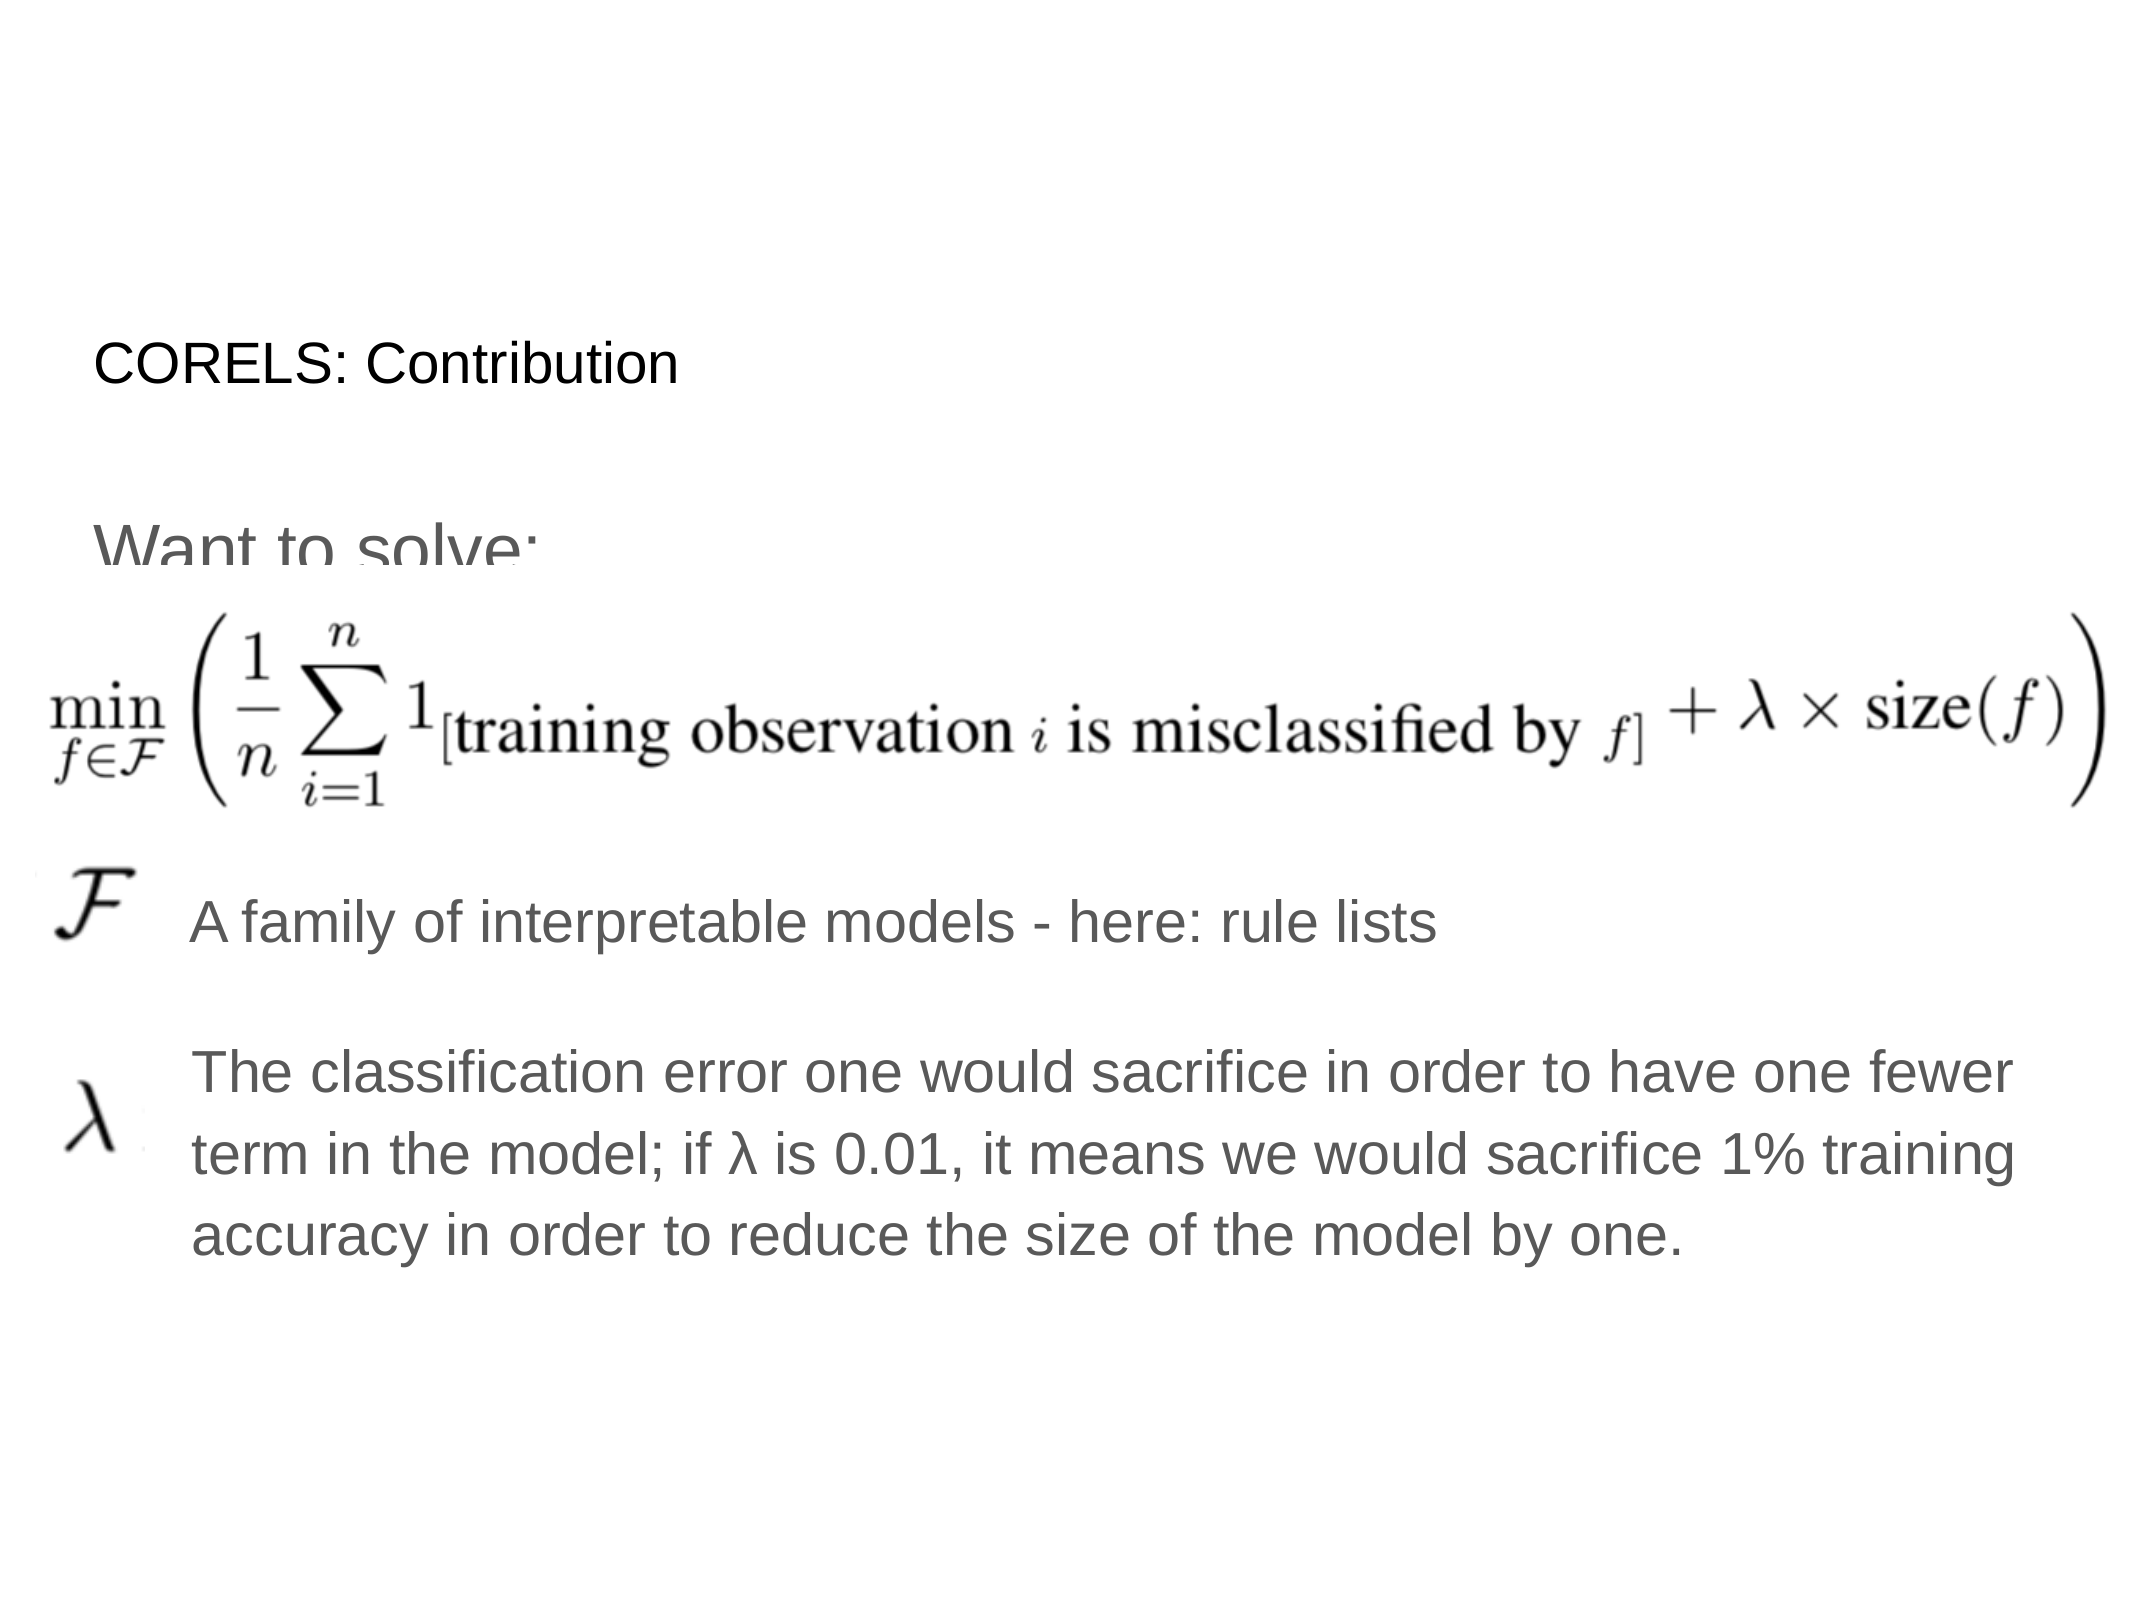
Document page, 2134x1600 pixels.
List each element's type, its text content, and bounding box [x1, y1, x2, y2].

title CORELS: Contribution [72, 303, 2061, 438]
text_box A family of interpretable models - here: rule lists [167, 876, 1880, 987]
list Want to solve: [72, 468, 2061, 562]
text_box The classification error one would sacrifice in order to have one fewer term in the model; if λ is 0.01, it means we would sacrifice 1% training accuracy in order to reduce the size of the model by one. [170, 1001, 2061, 1363]
picture [1, 565, 2134, 968]
picture [50, 1058, 146, 1184]
